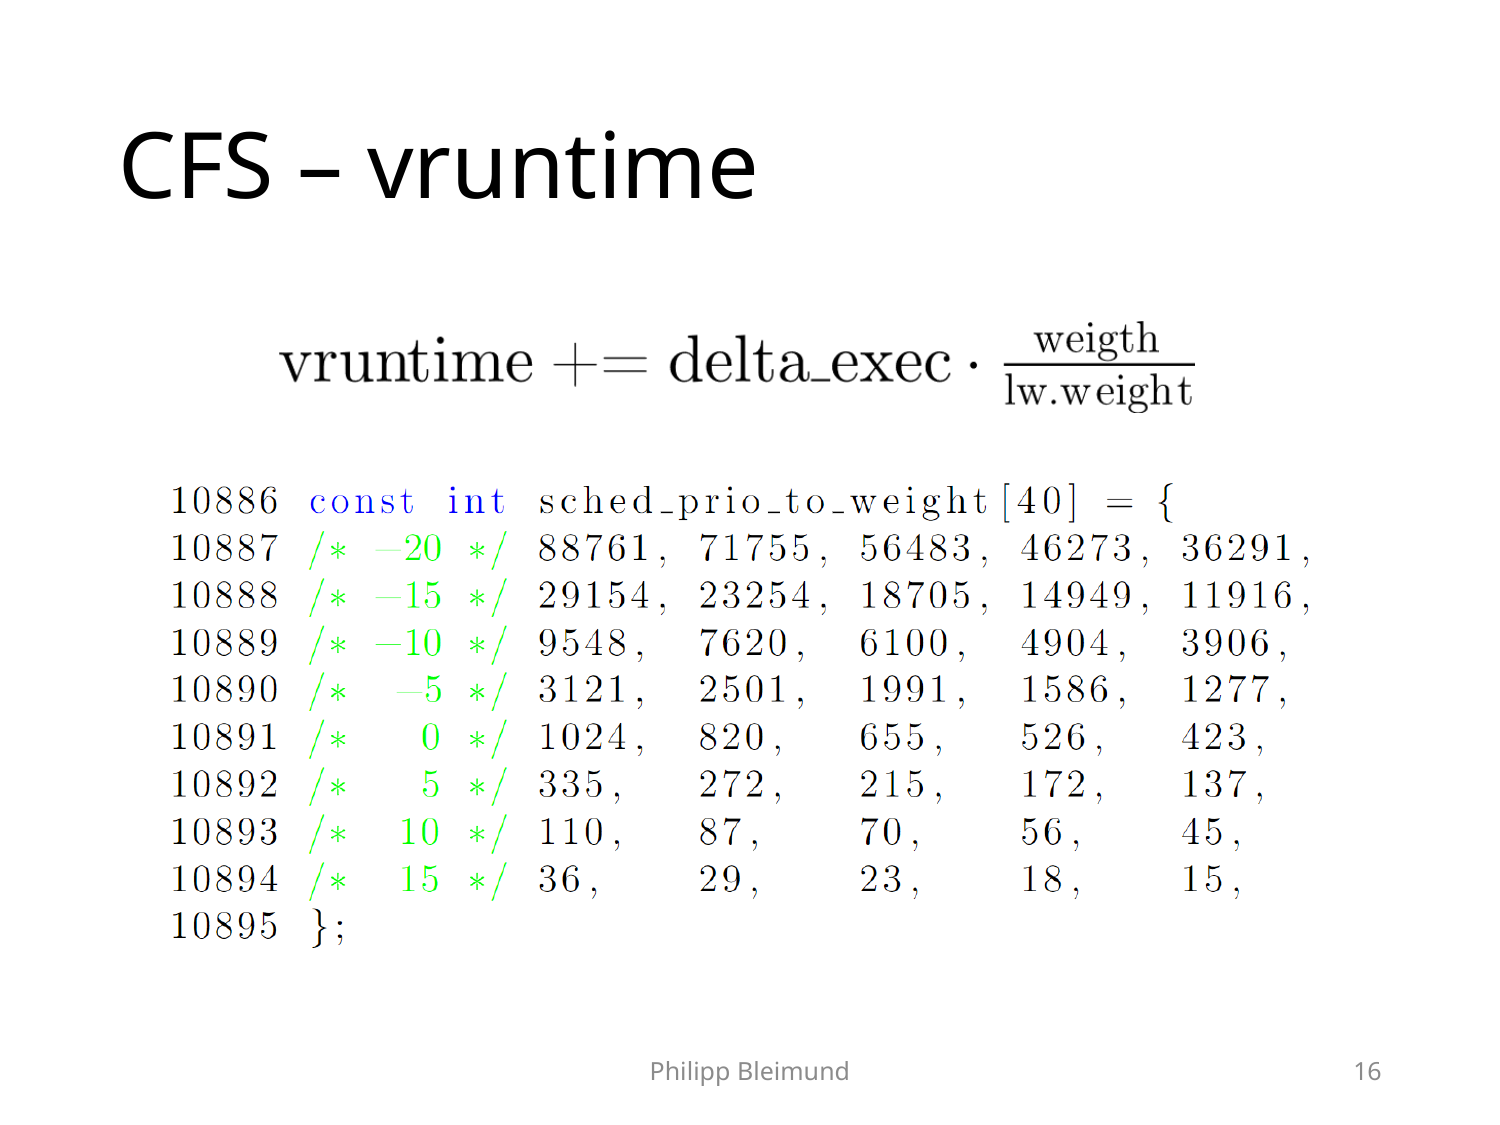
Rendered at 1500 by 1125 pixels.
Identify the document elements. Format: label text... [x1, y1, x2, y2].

picture [278, 321, 1195, 413]
slide_number 16 [1059, 1042, 1397, 1103]
footer Philipp Bleimund [496, 1042, 1004, 1103]
title CFS – vruntime [103, 59, 1397, 278]
picture [150, 455, 1349, 971]
